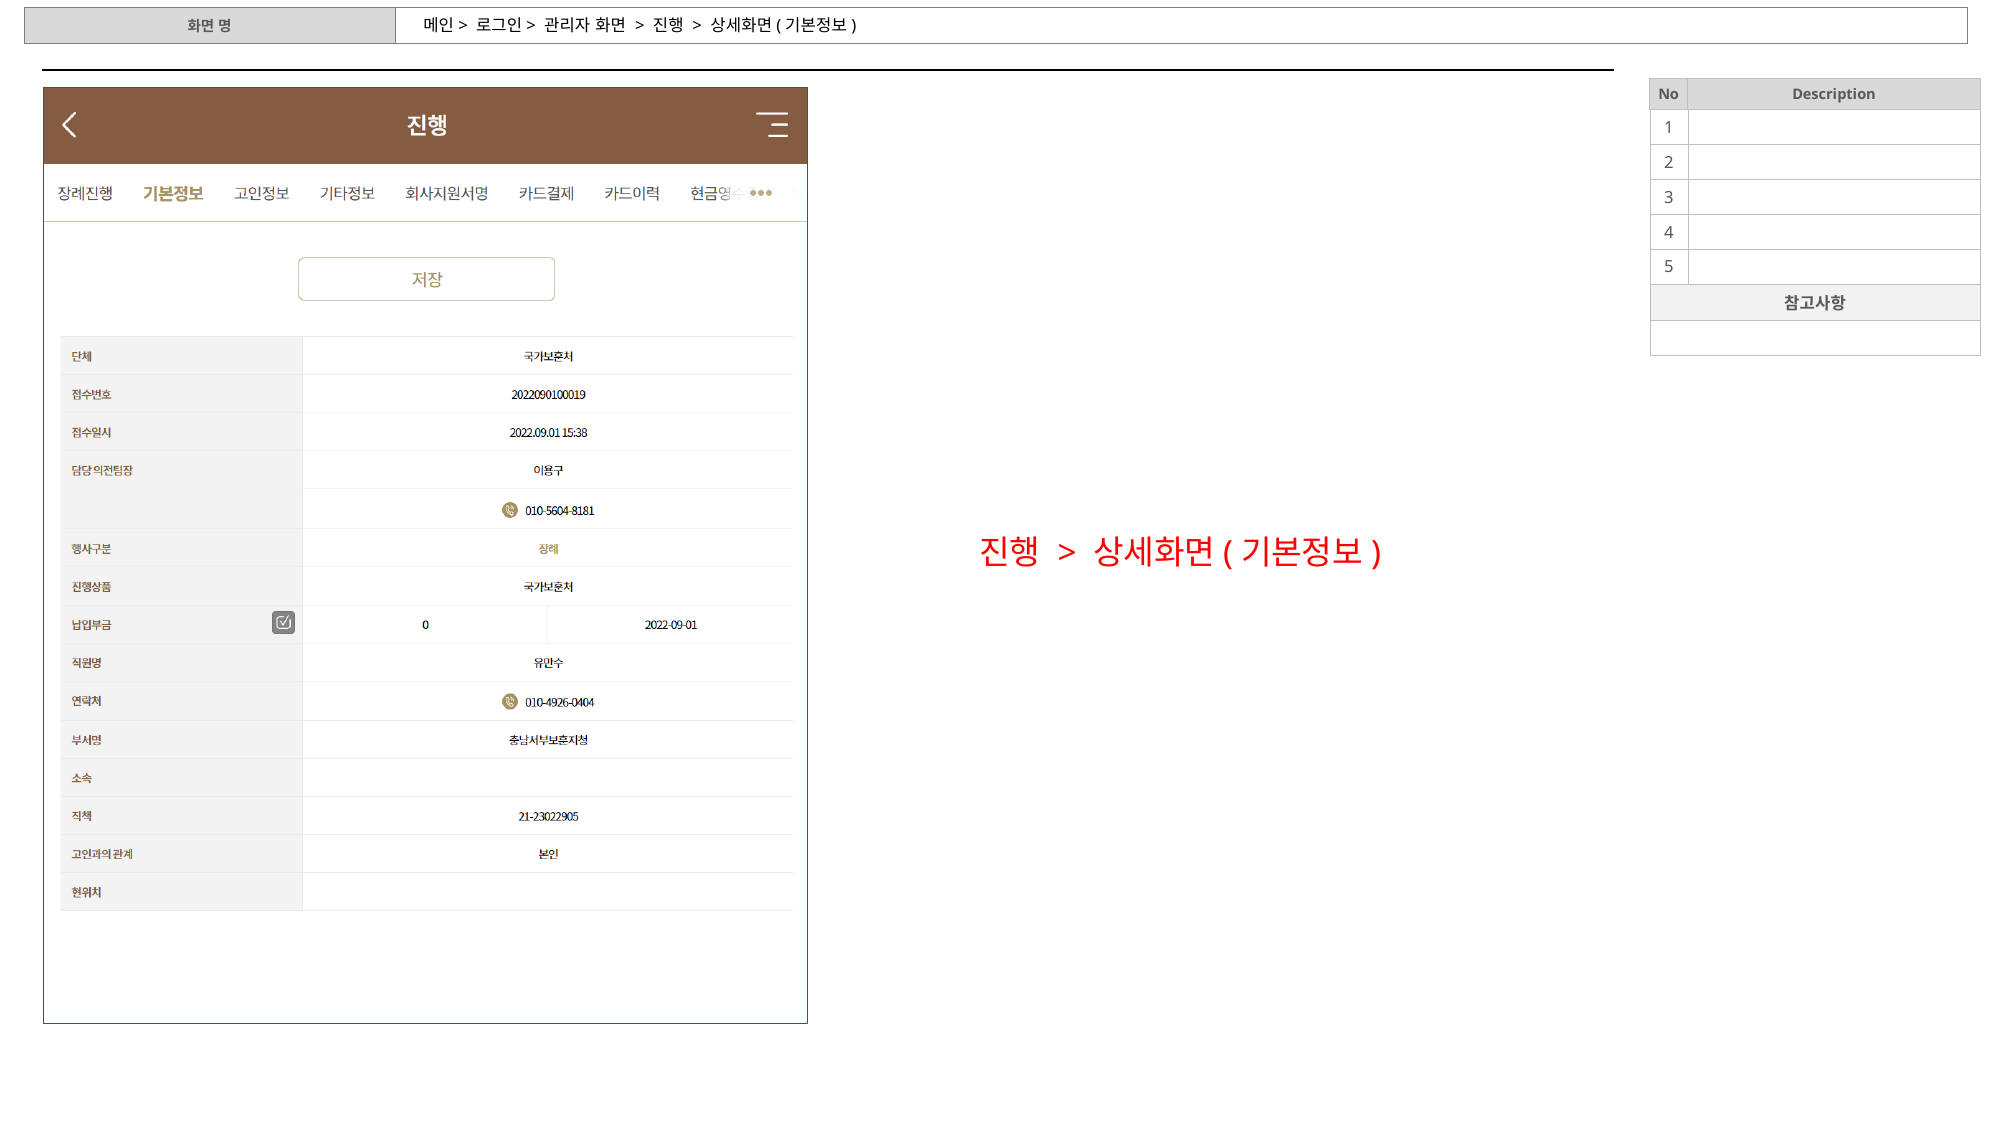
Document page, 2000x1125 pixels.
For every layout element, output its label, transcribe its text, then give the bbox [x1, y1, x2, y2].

table_cell 5 [1651, 250, 1688, 284]
table_cell [1689, 145, 1980, 179]
table_header 1 [1651, 110, 1688, 144]
picture [42, 87, 808, 1024]
text_box 메인> 로그인> 관리자 화면 > 진행 > 상세화면(기본정보) [408, 7, 872, 42]
table_cell [1689, 180, 1980, 214]
table_cell 3 [1651, 180, 1688, 214]
text_box 진행 > 상세화면(기본정보) [964, 524, 1485, 579]
table_cell [1689, 215, 1980, 249]
table_cell 4 [1651, 215, 1688, 249]
table_header [1689, 110, 1980, 144]
table_cell [1689, 250, 1980, 284]
table_cell [1651, 321, 1980, 355]
table_cell 참고사항 [1651, 285, 1980, 320]
table_cell 2 [1651, 145, 1688, 179]
